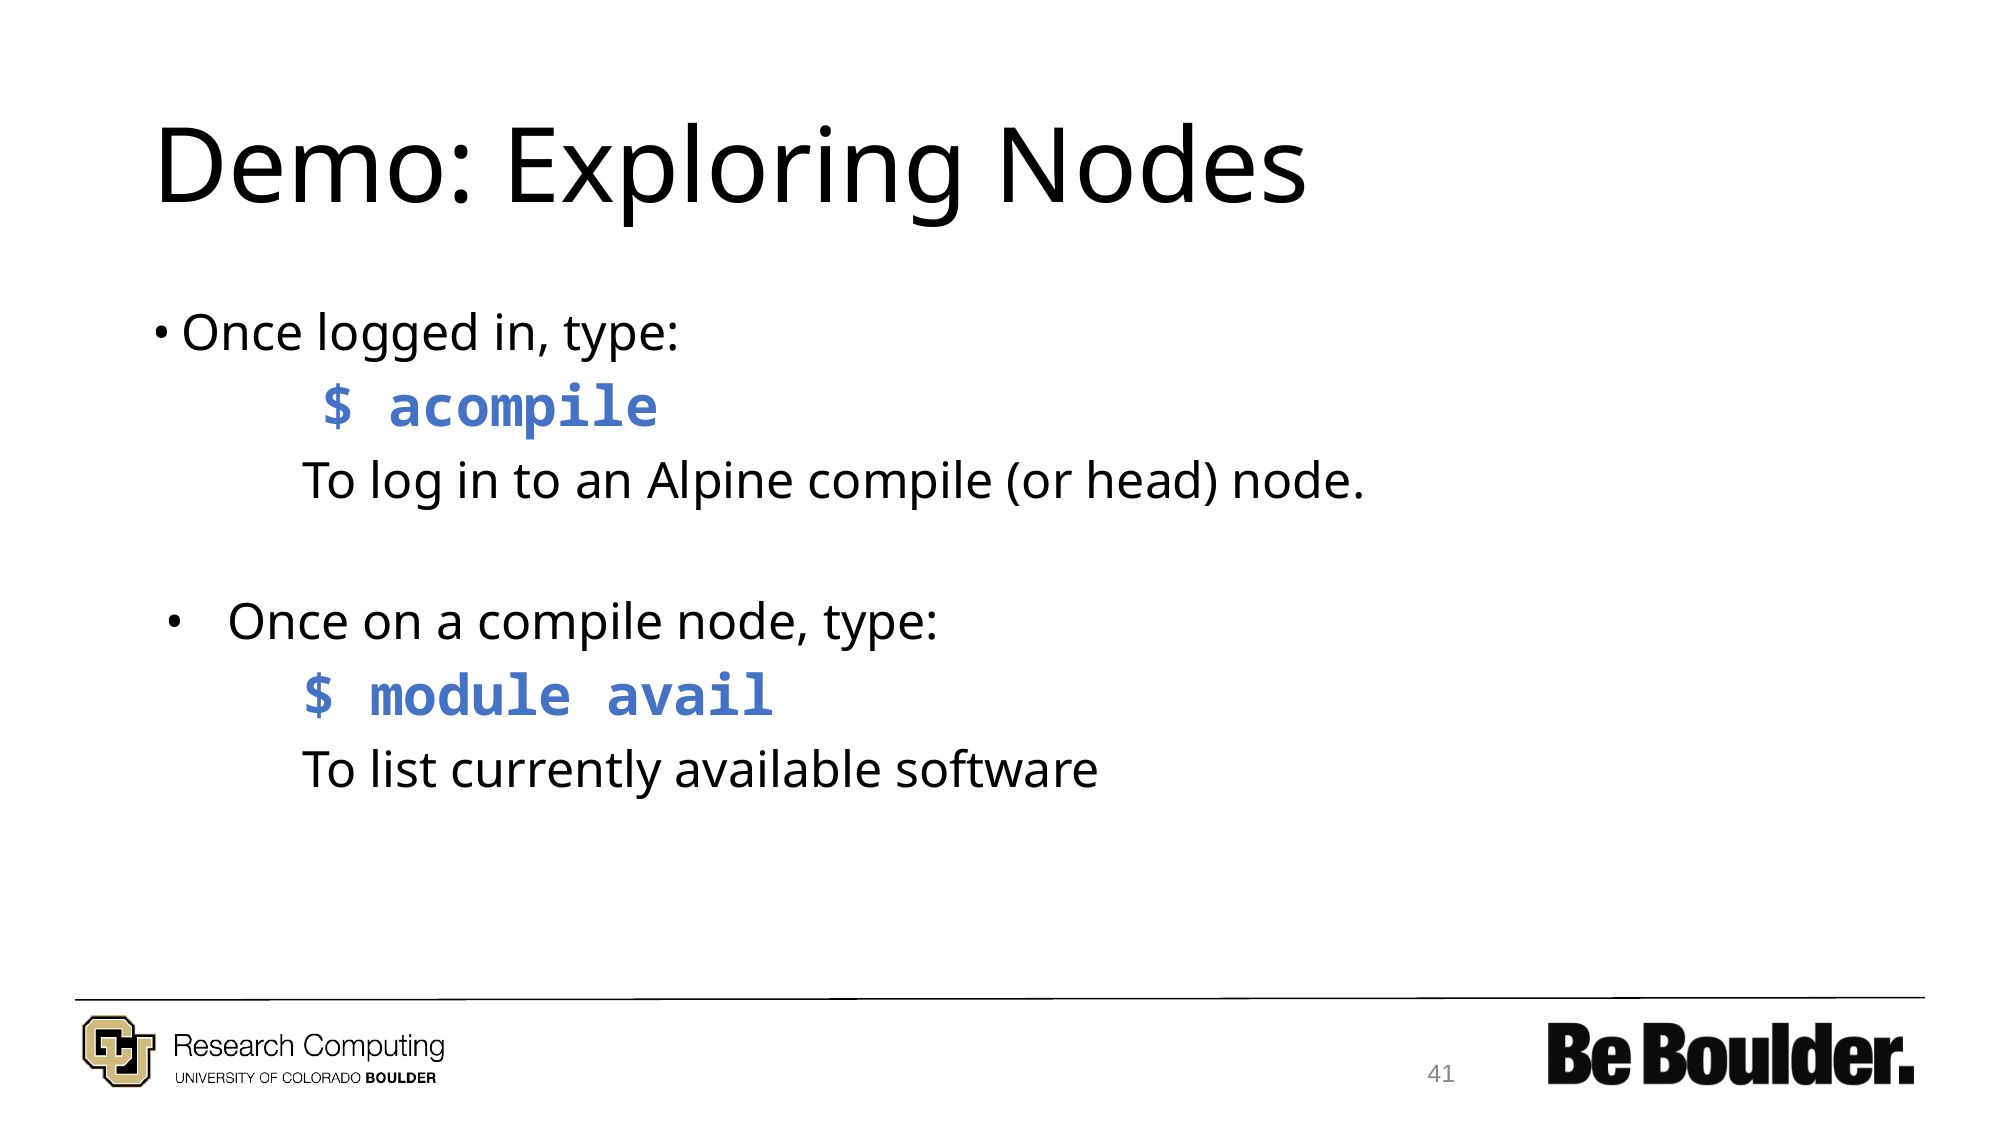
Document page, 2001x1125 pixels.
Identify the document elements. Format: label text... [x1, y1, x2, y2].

picture [81, 1015, 444, 1088]
picture [1524, 1015, 1938, 1088]
slide_number ‹#› [1412, 1042, 1525, 1103]
list Once logged in, type: $ acompile To log in to an Alpine compile (or head) node. Once on a compile node, type: $ module avail To list currently available software [137, 299, 1863, 983]
title Demo: Exploring Nodes [137, 59, 1863, 278]
